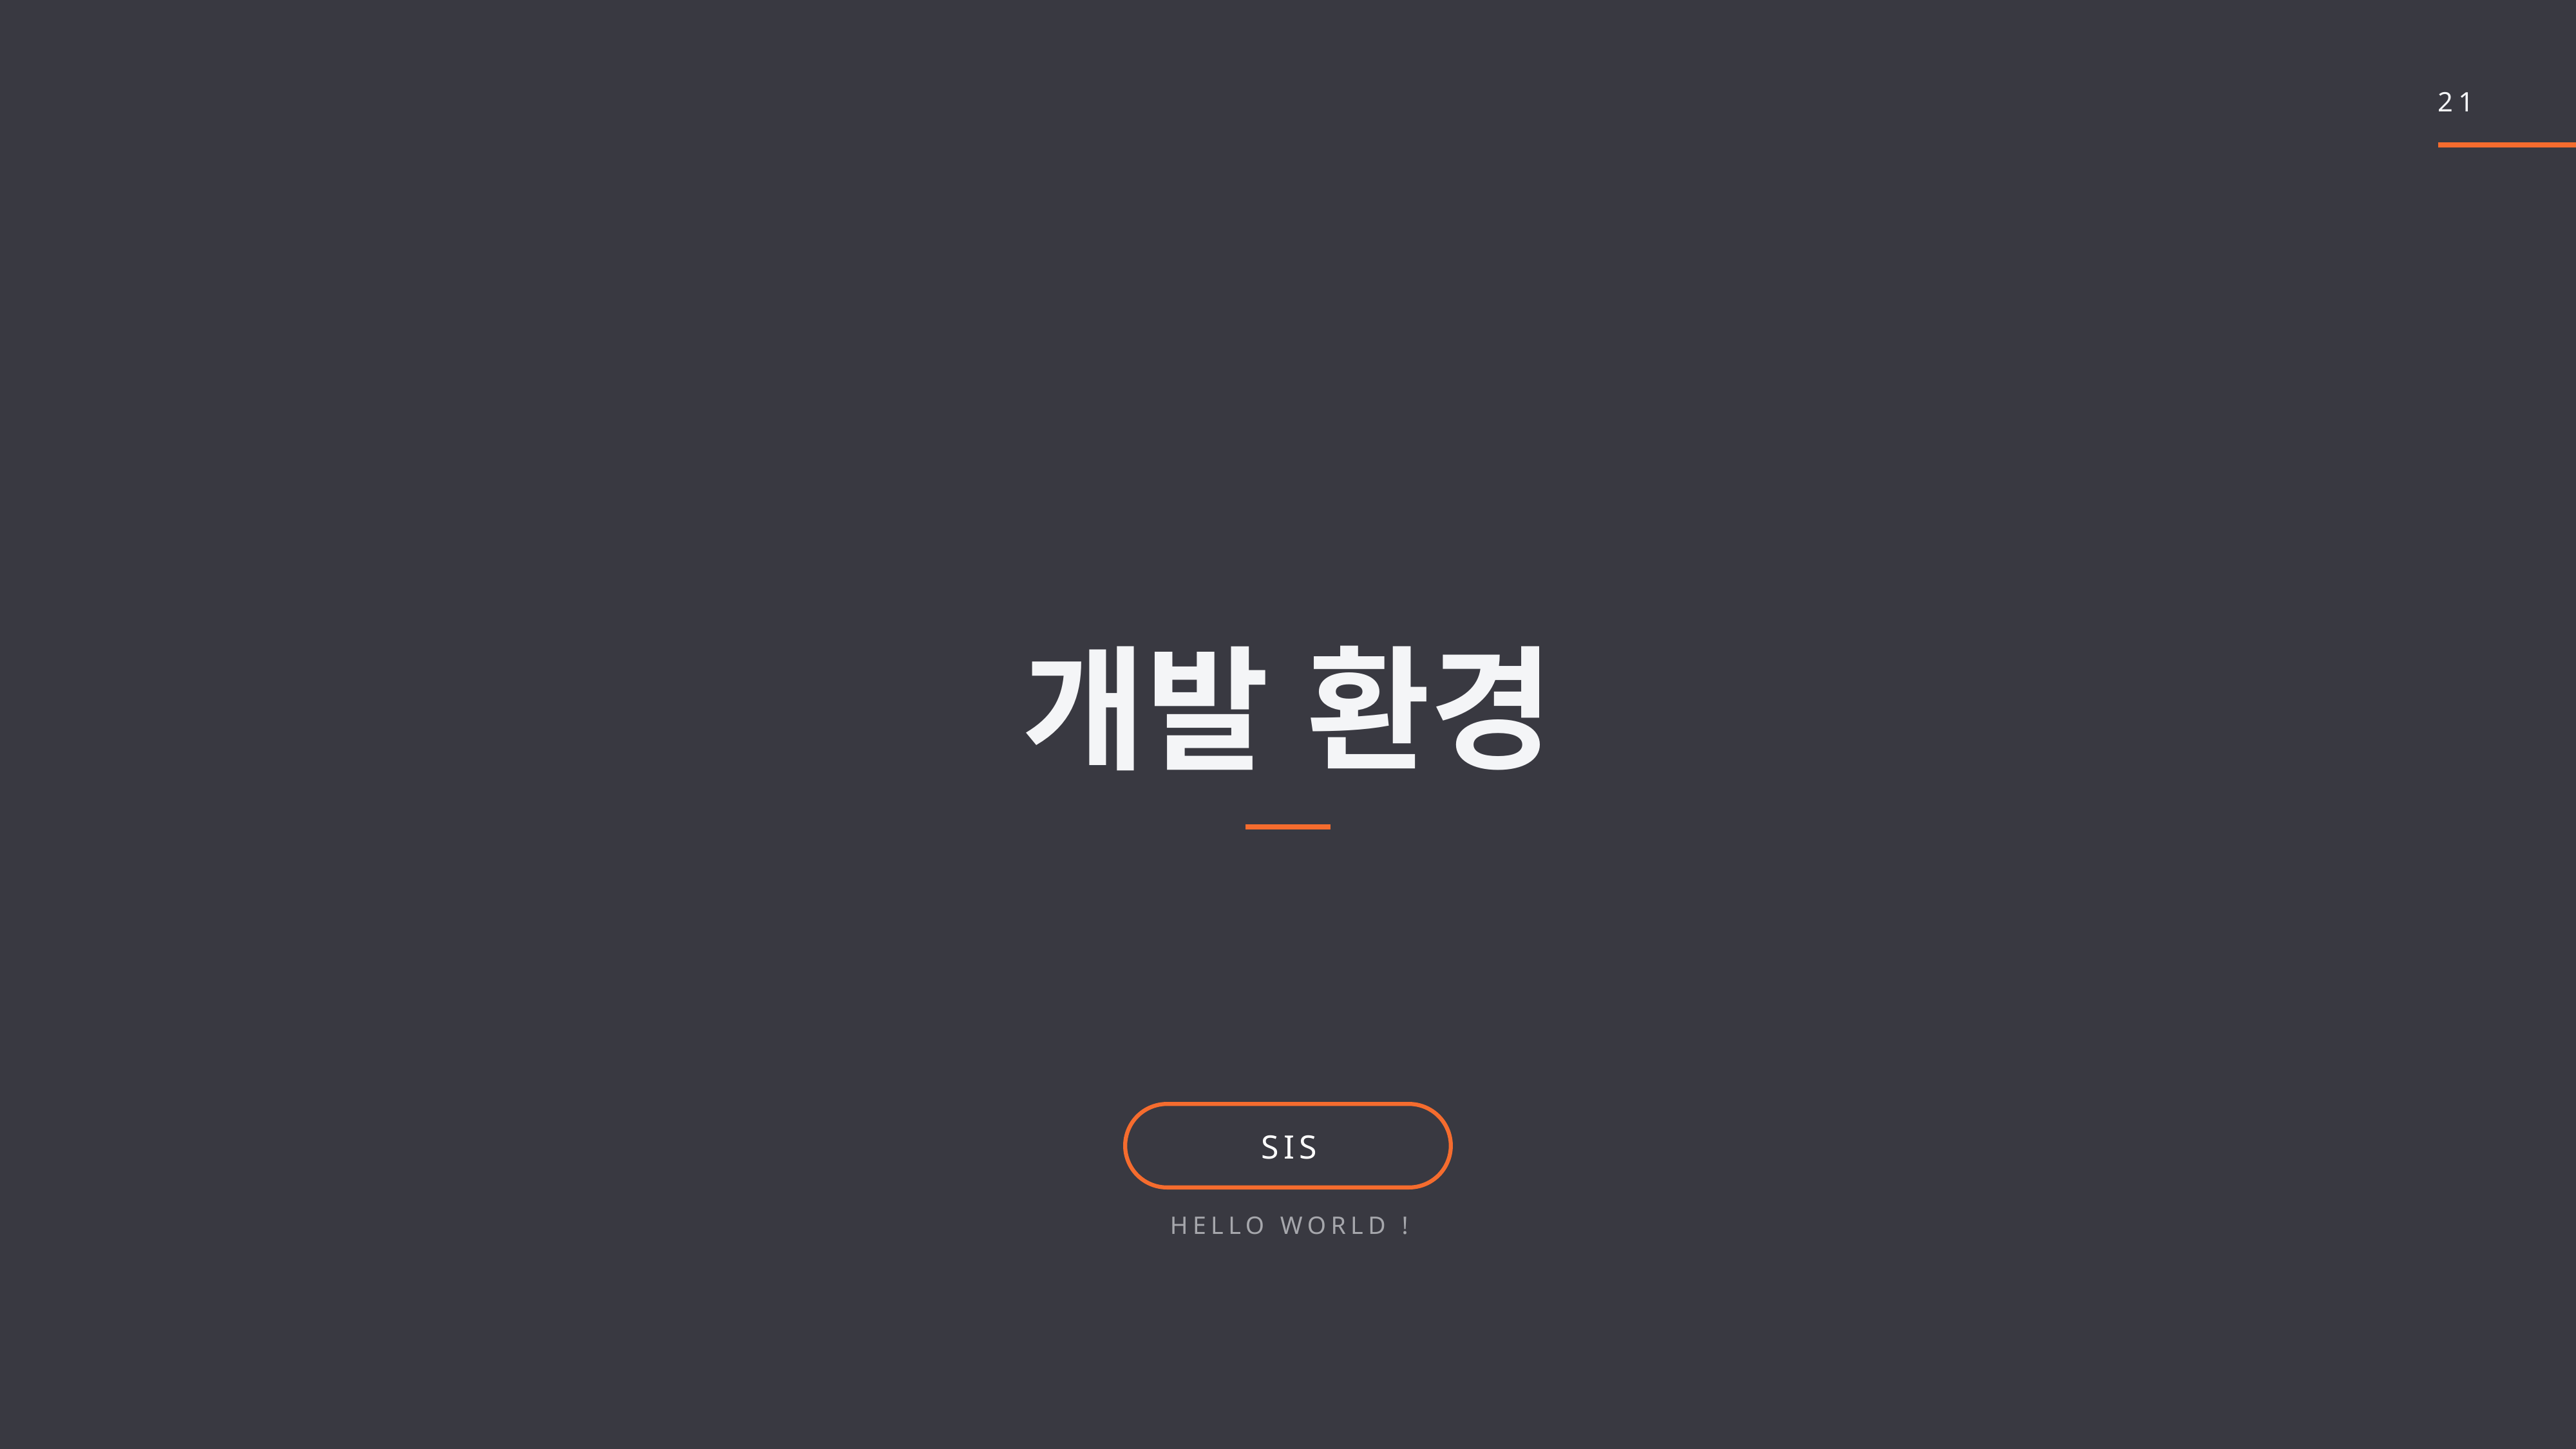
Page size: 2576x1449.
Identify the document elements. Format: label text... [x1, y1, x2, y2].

text_box Hello World ! [1025, 1206, 1553, 1243]
text_box 개발 환경 [609, 651, 1967, 840]
slide_number 21 [2433, 80, 2498, 121]
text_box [1124, 1103, 1452, 1188]
